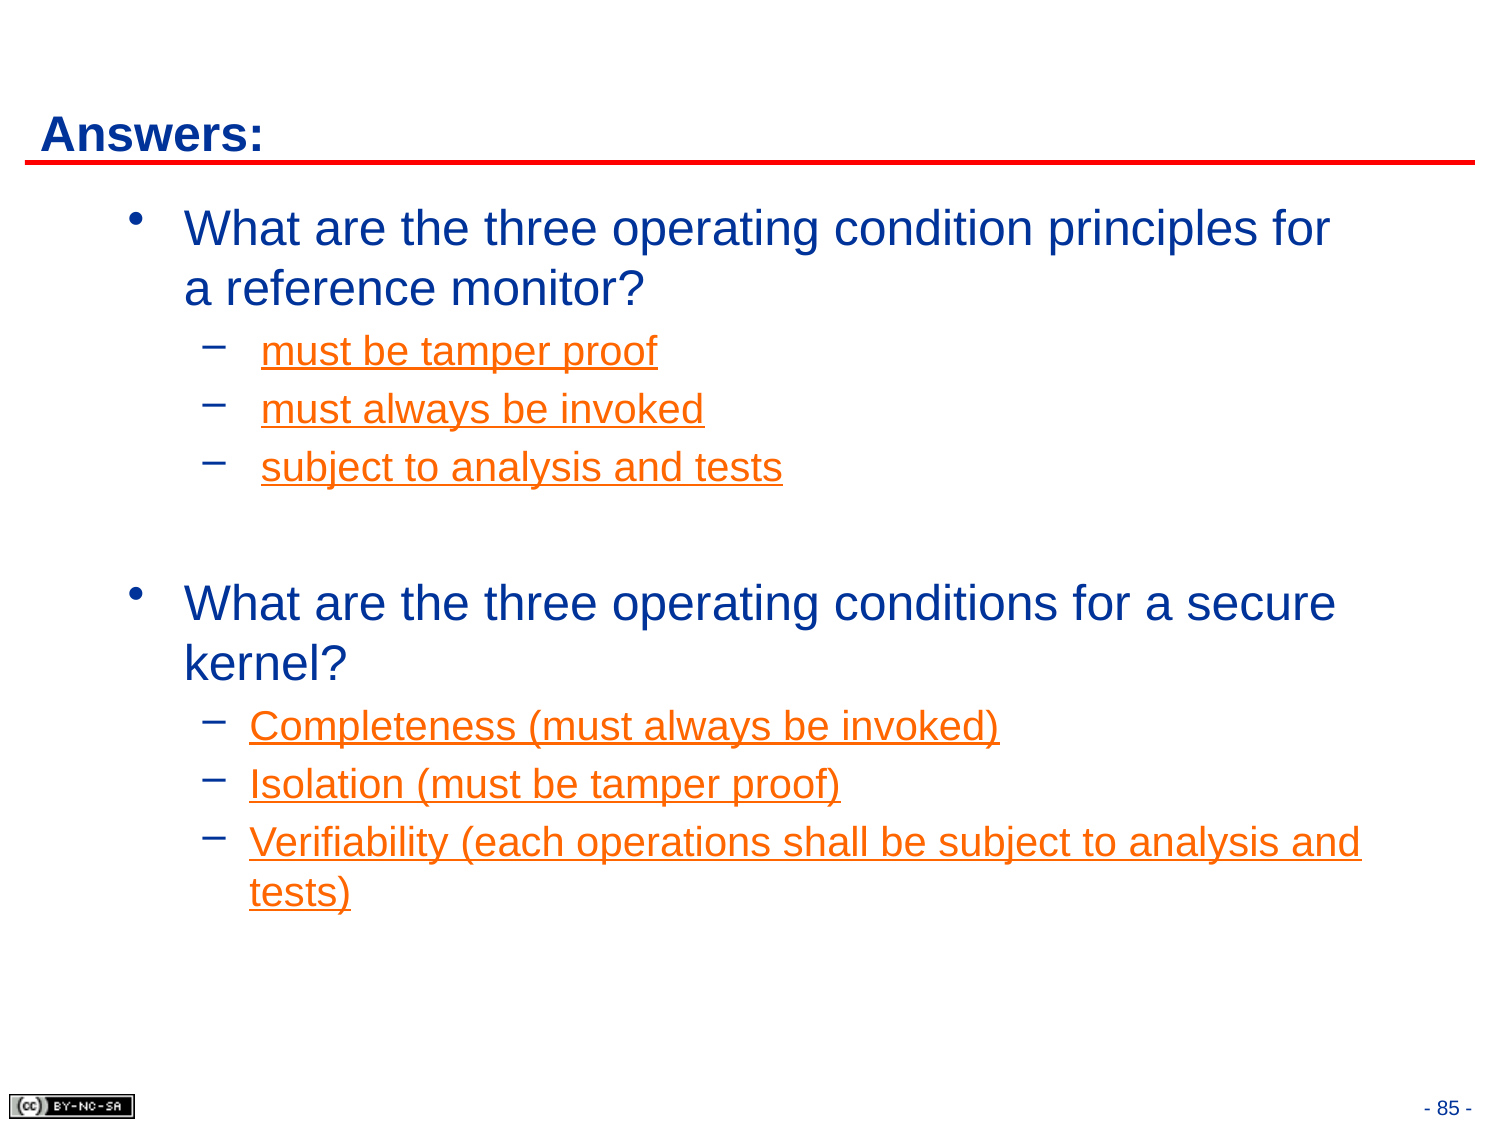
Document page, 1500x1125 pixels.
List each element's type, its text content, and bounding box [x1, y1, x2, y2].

slide_number - 85 - [1287, 1087, 1488, 1125]
title Answers: [24, 0, 1463, 169]
picture [9, 1094, 135, 1119]
list What are the three operating condition principles for a reference monitor? must be tamper proof must always be invoked subject to analysis and tests What are the three operating conditions for a secure kernel? Completeness (must always be invoked) Isolation (must be tamper proof) Verifiability (each operations shall be subject to analysis and tests) [112, 187, 1388, 1076]
